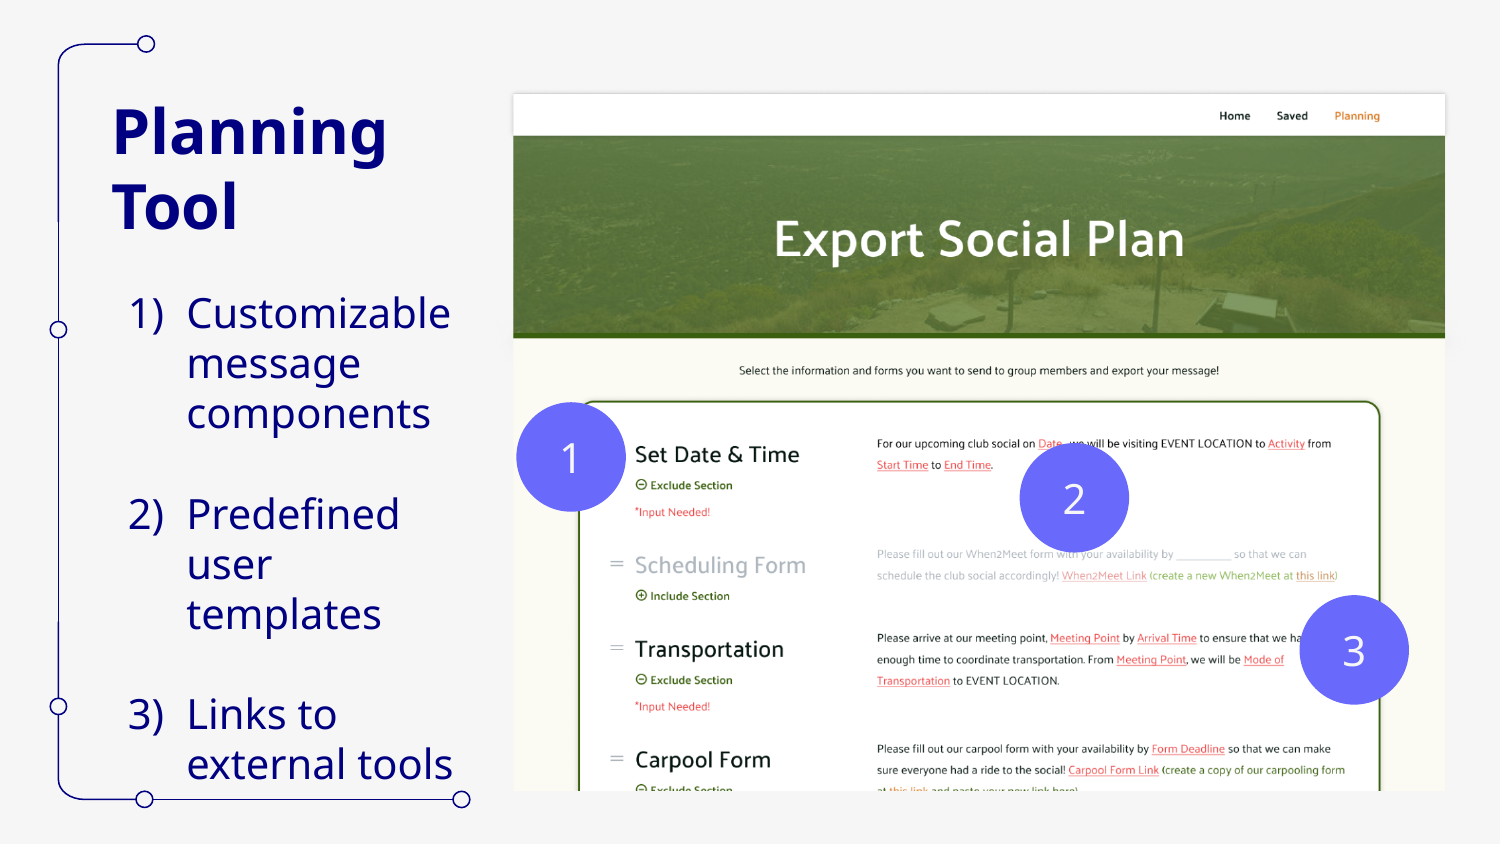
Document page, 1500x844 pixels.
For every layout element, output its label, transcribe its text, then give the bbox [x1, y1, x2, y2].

picture [487, 86, 1471, 791]
title Planning Tool [96, 76, 503, 257]
text_box Customizable message components Predefined user templates Links to external tools [96, 272, 488, 803]
